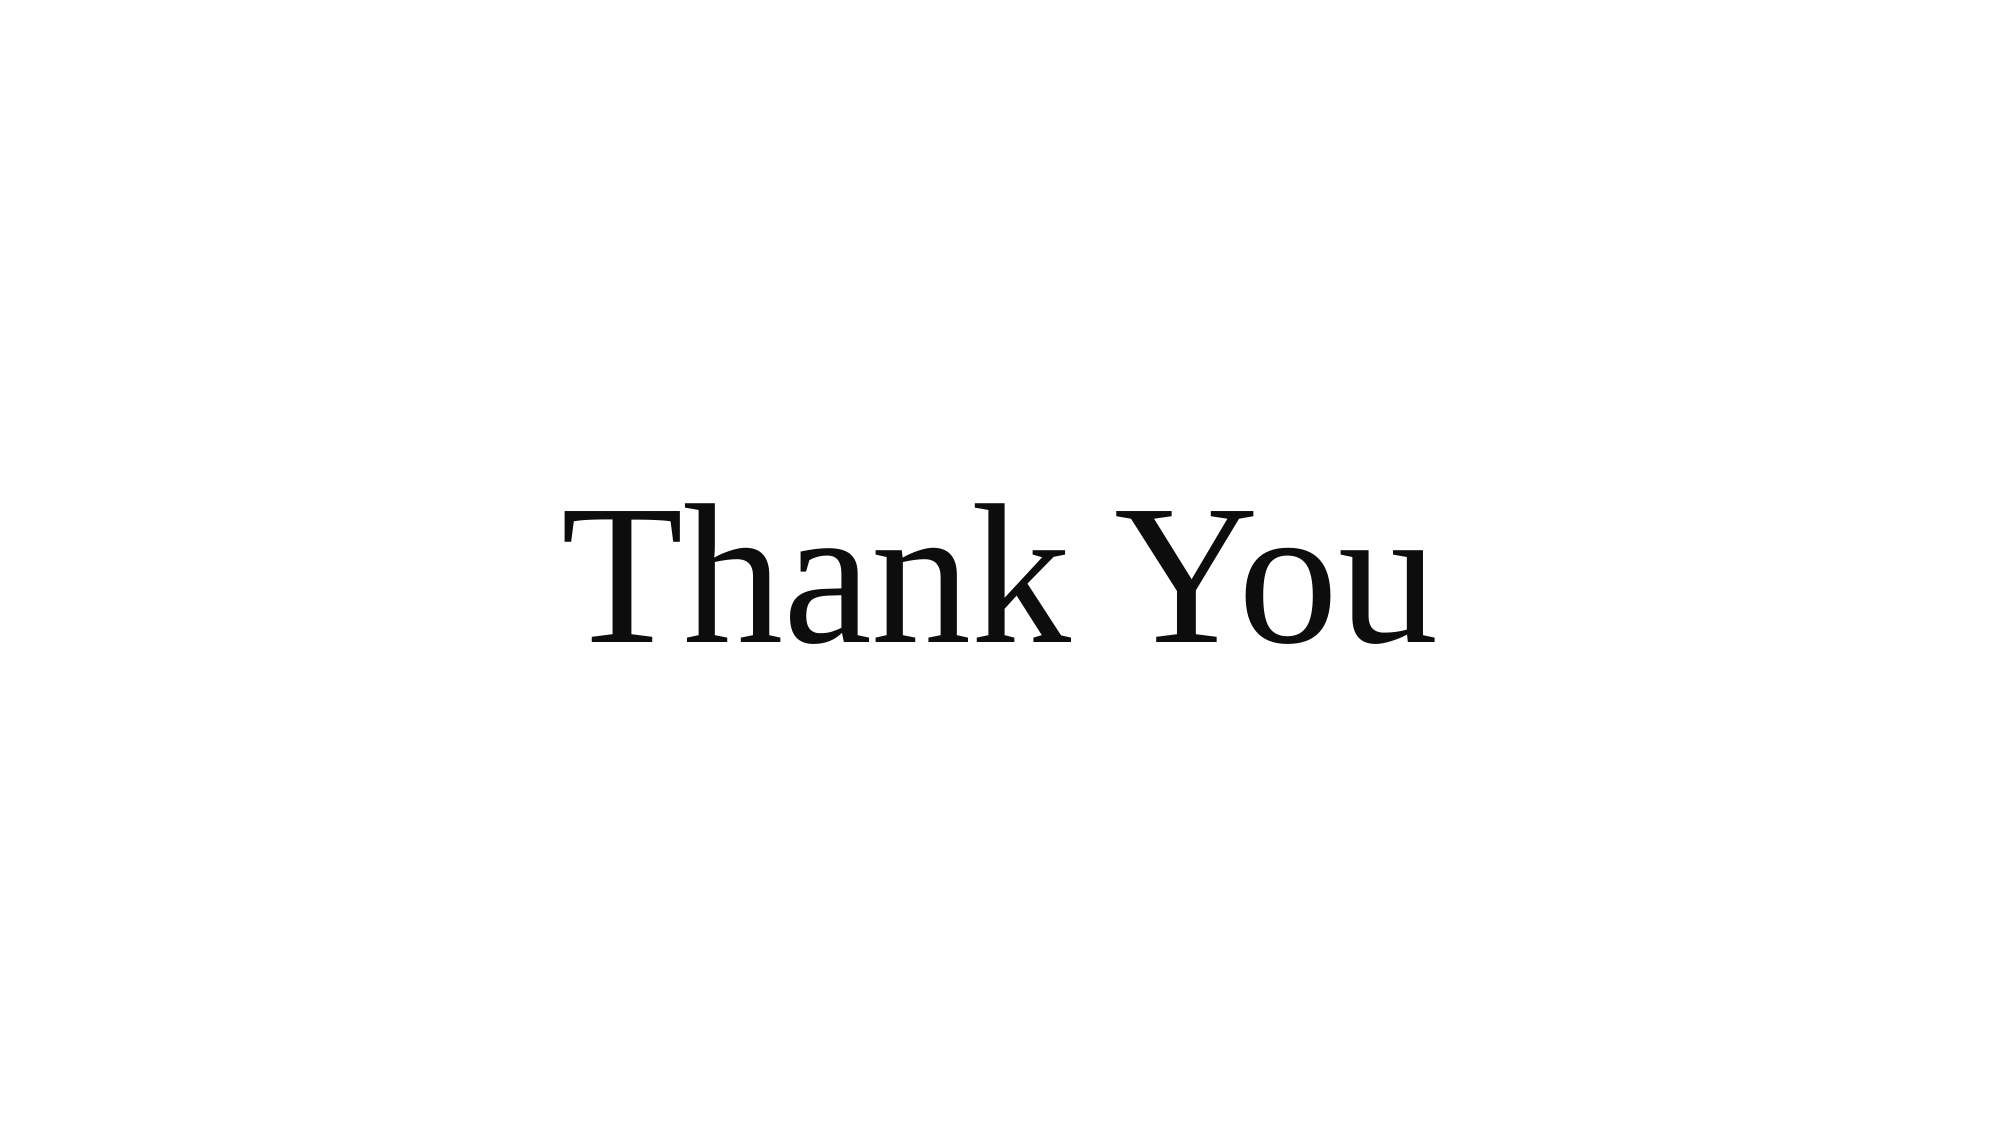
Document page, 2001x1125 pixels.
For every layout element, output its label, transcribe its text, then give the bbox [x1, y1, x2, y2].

title Thank You [99, 468, 1900, 657]
